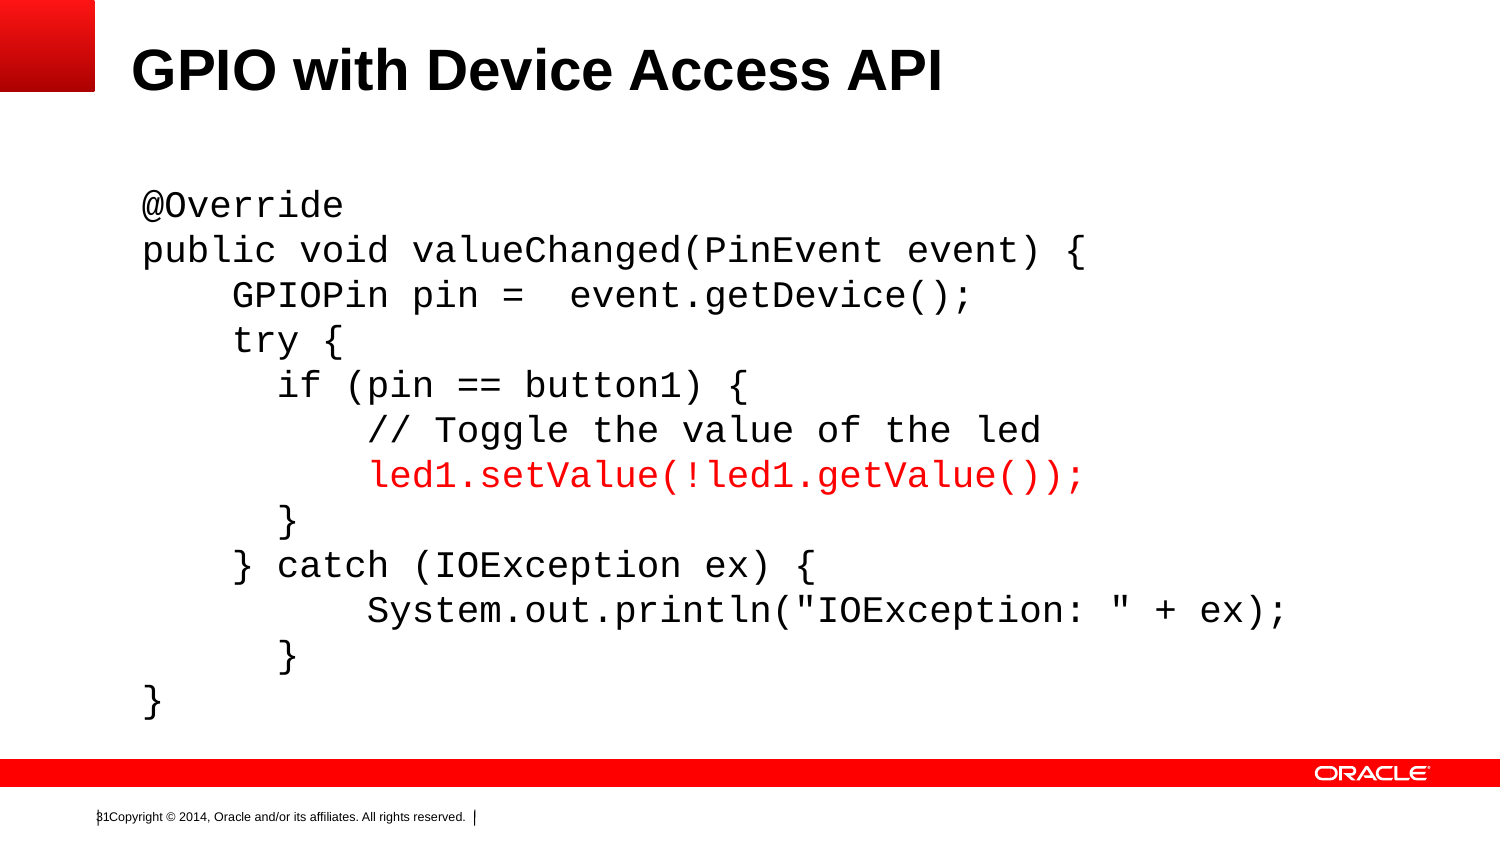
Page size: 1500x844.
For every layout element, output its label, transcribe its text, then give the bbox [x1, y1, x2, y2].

title GPIO with Device Access API [131, 40, 1482, 107]
picture [0, 759, 1500, 787]
list @Override public void valueChanged(PinEvent event) { GPIOPin pin = event.getDevice(); try { if (pin == button1) { // Toggle the value of the led led1.setValue(!led1.getValue()); } } catch (IOException ex) { System.out.println("IOException: " + ex); } } [131, 180, 1482, 749]
